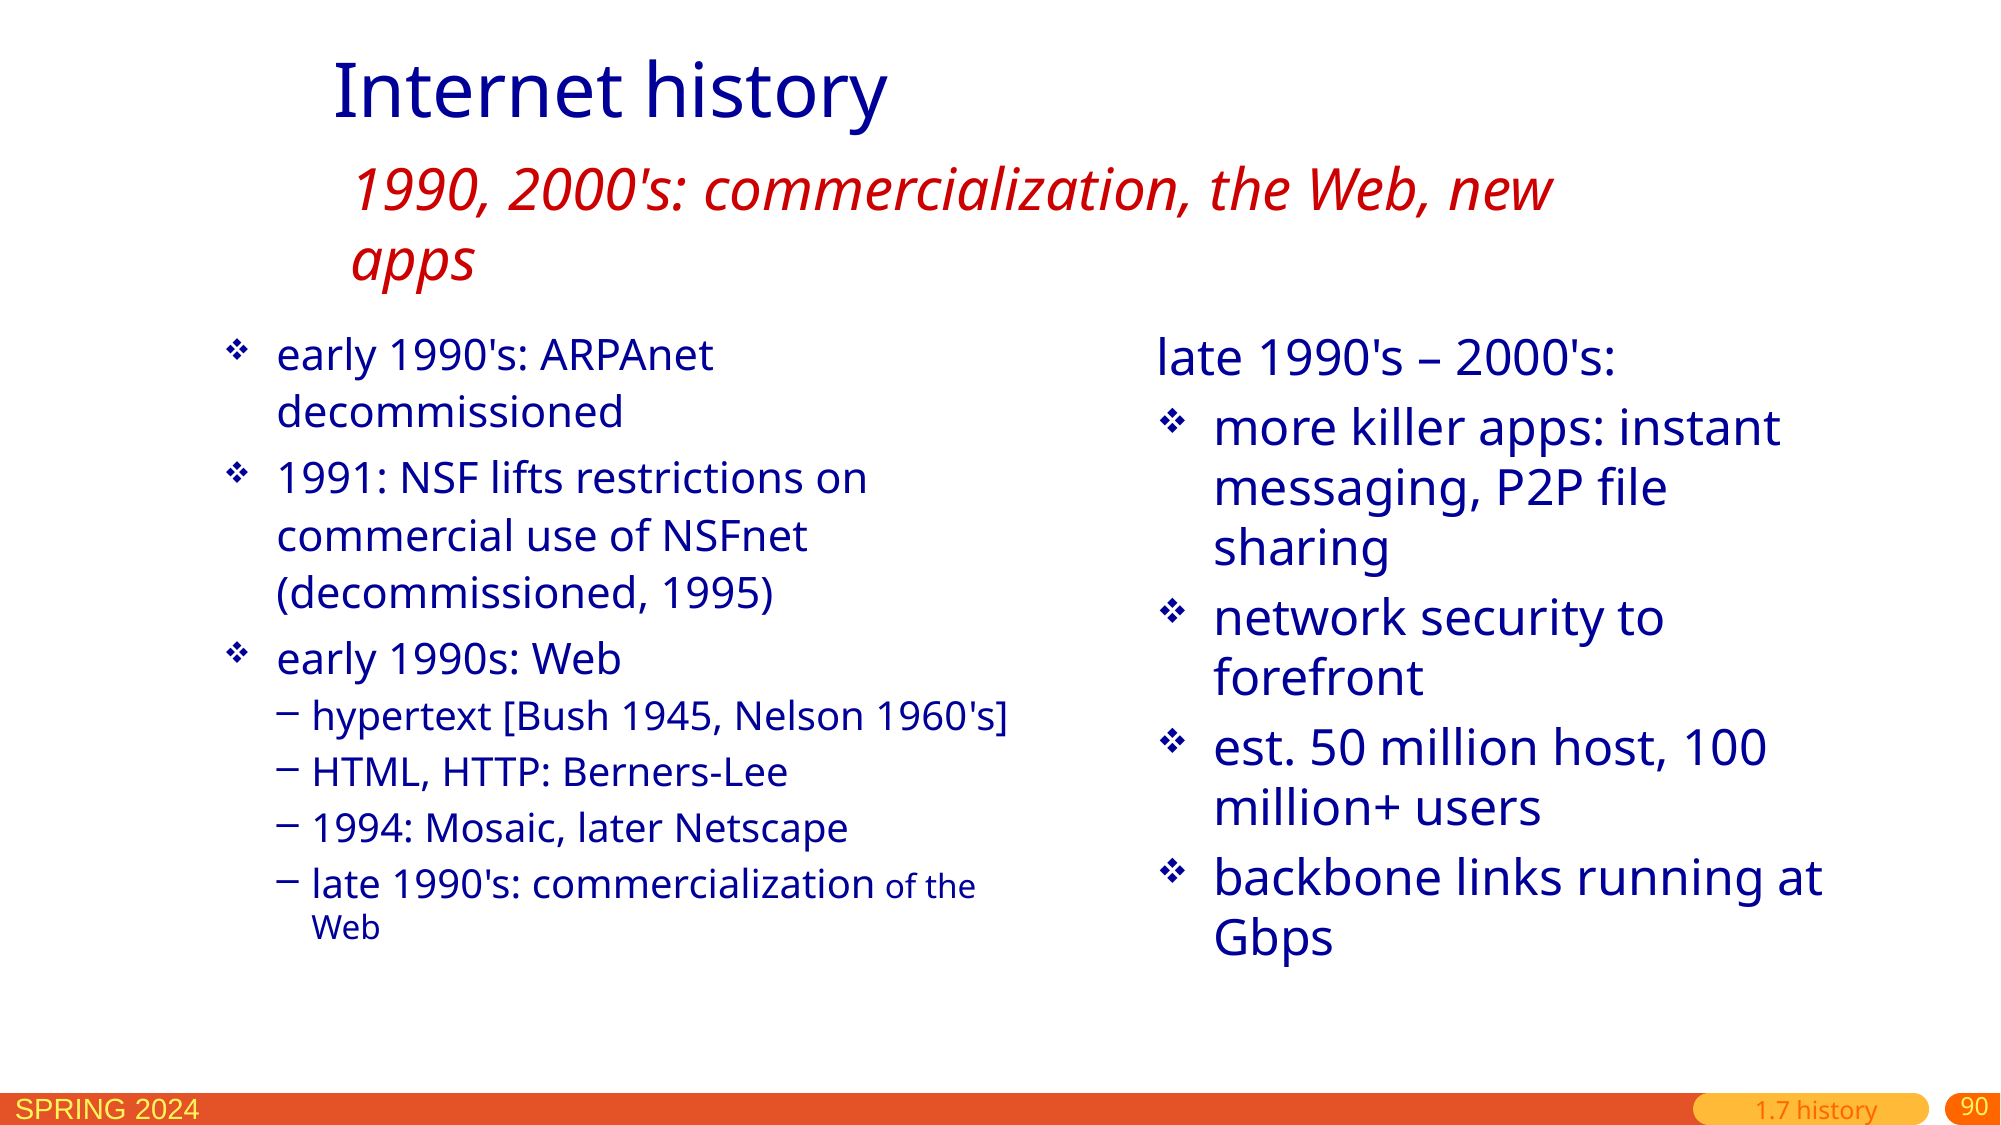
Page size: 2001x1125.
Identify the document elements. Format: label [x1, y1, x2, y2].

text_box [318, 34, 1594, 141]
list [1141, 318, 1863, 1048]
footer [1708, 1094, 1925, 1125]
text_box [335, 168, 1643, 275]
list [208, 314, 1036, 965]
slide_number [1944, 1092, 2000, 1125]
